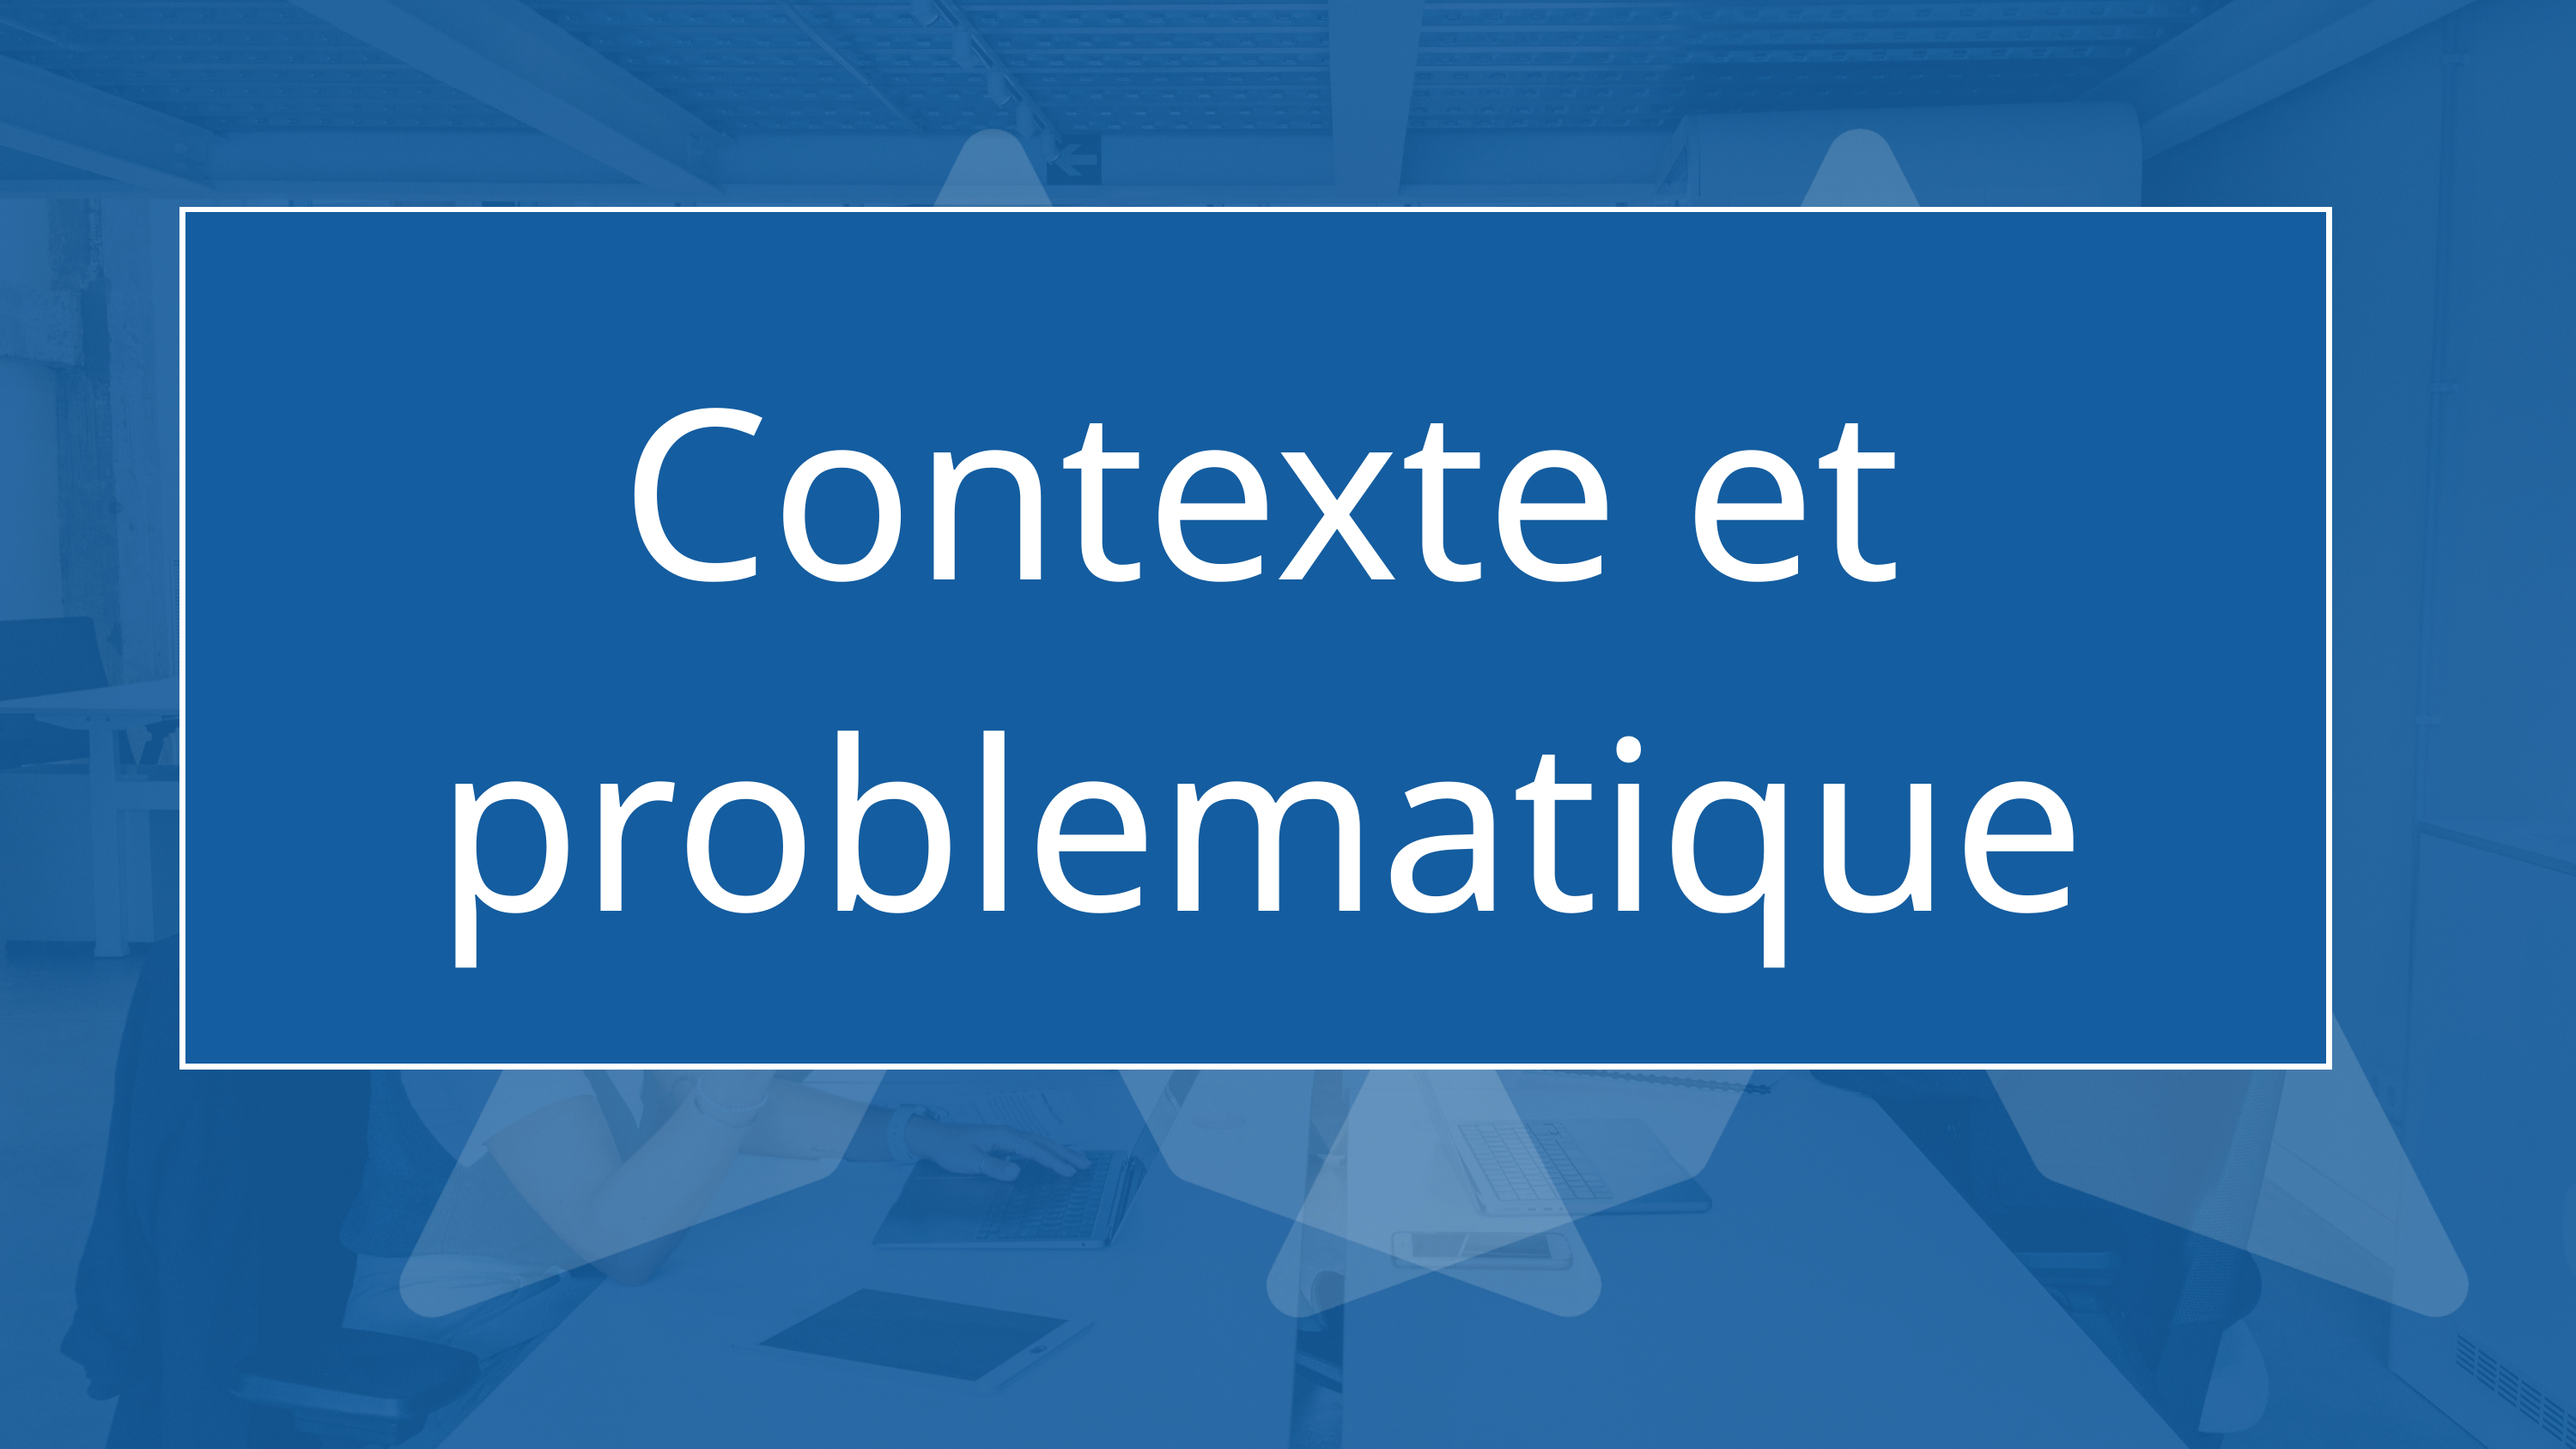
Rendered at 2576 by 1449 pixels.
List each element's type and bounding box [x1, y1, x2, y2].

text_box [390, 123, 1612, 207]
text_box [390, 1076, 1612, 1326]
text_box [0, 0, 2576, 1449]
text_box [182, 209, 2330, 1067]
text_box [1612, 123, 2479, 1326]
